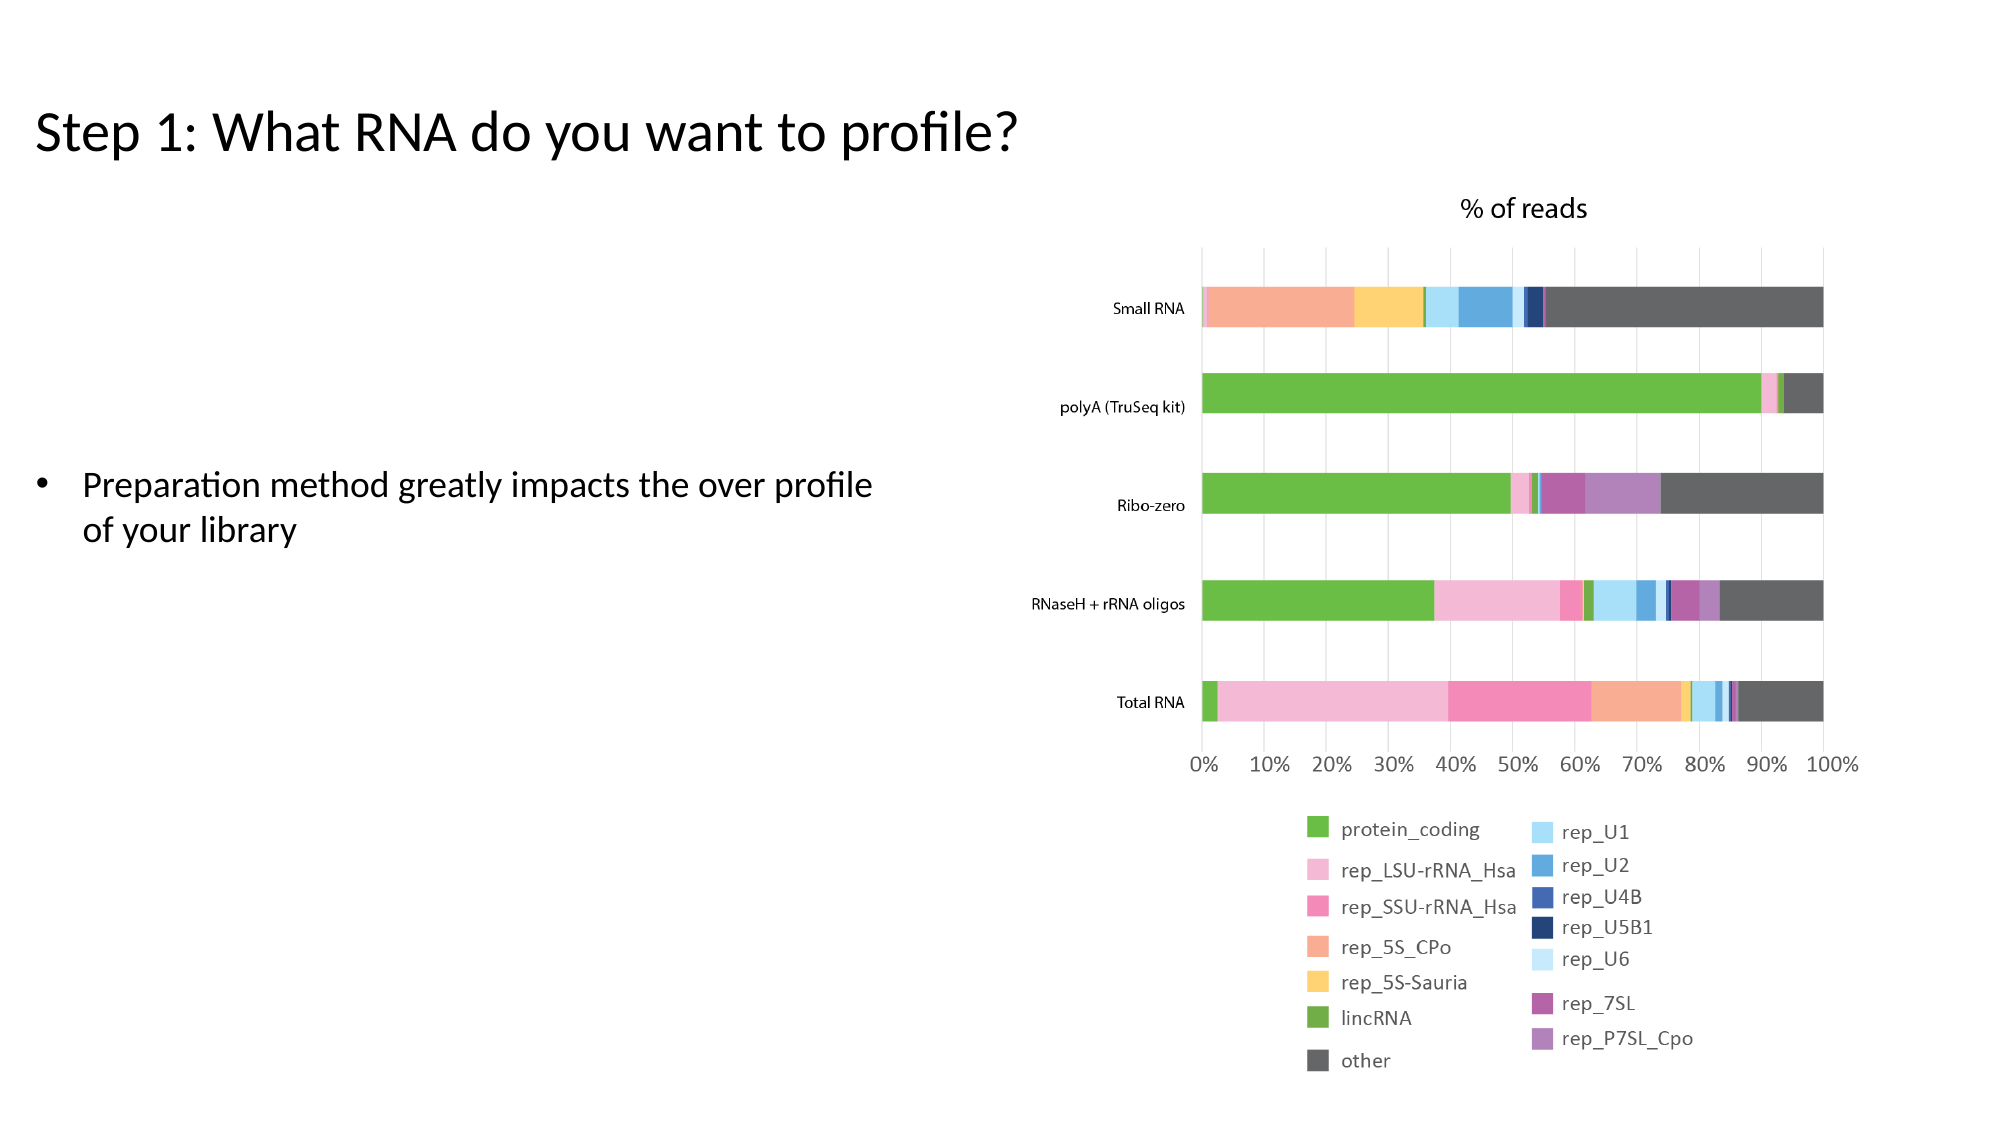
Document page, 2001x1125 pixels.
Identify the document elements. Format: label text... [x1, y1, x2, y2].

text_box Preparation method greatly impacts the over profile of your library [21, 452, 896, 557]
picture [1031, 193, 1859, 1074]
text_box Step 1: What RNA do you want to profile? [21, 94, 1315, 194]
